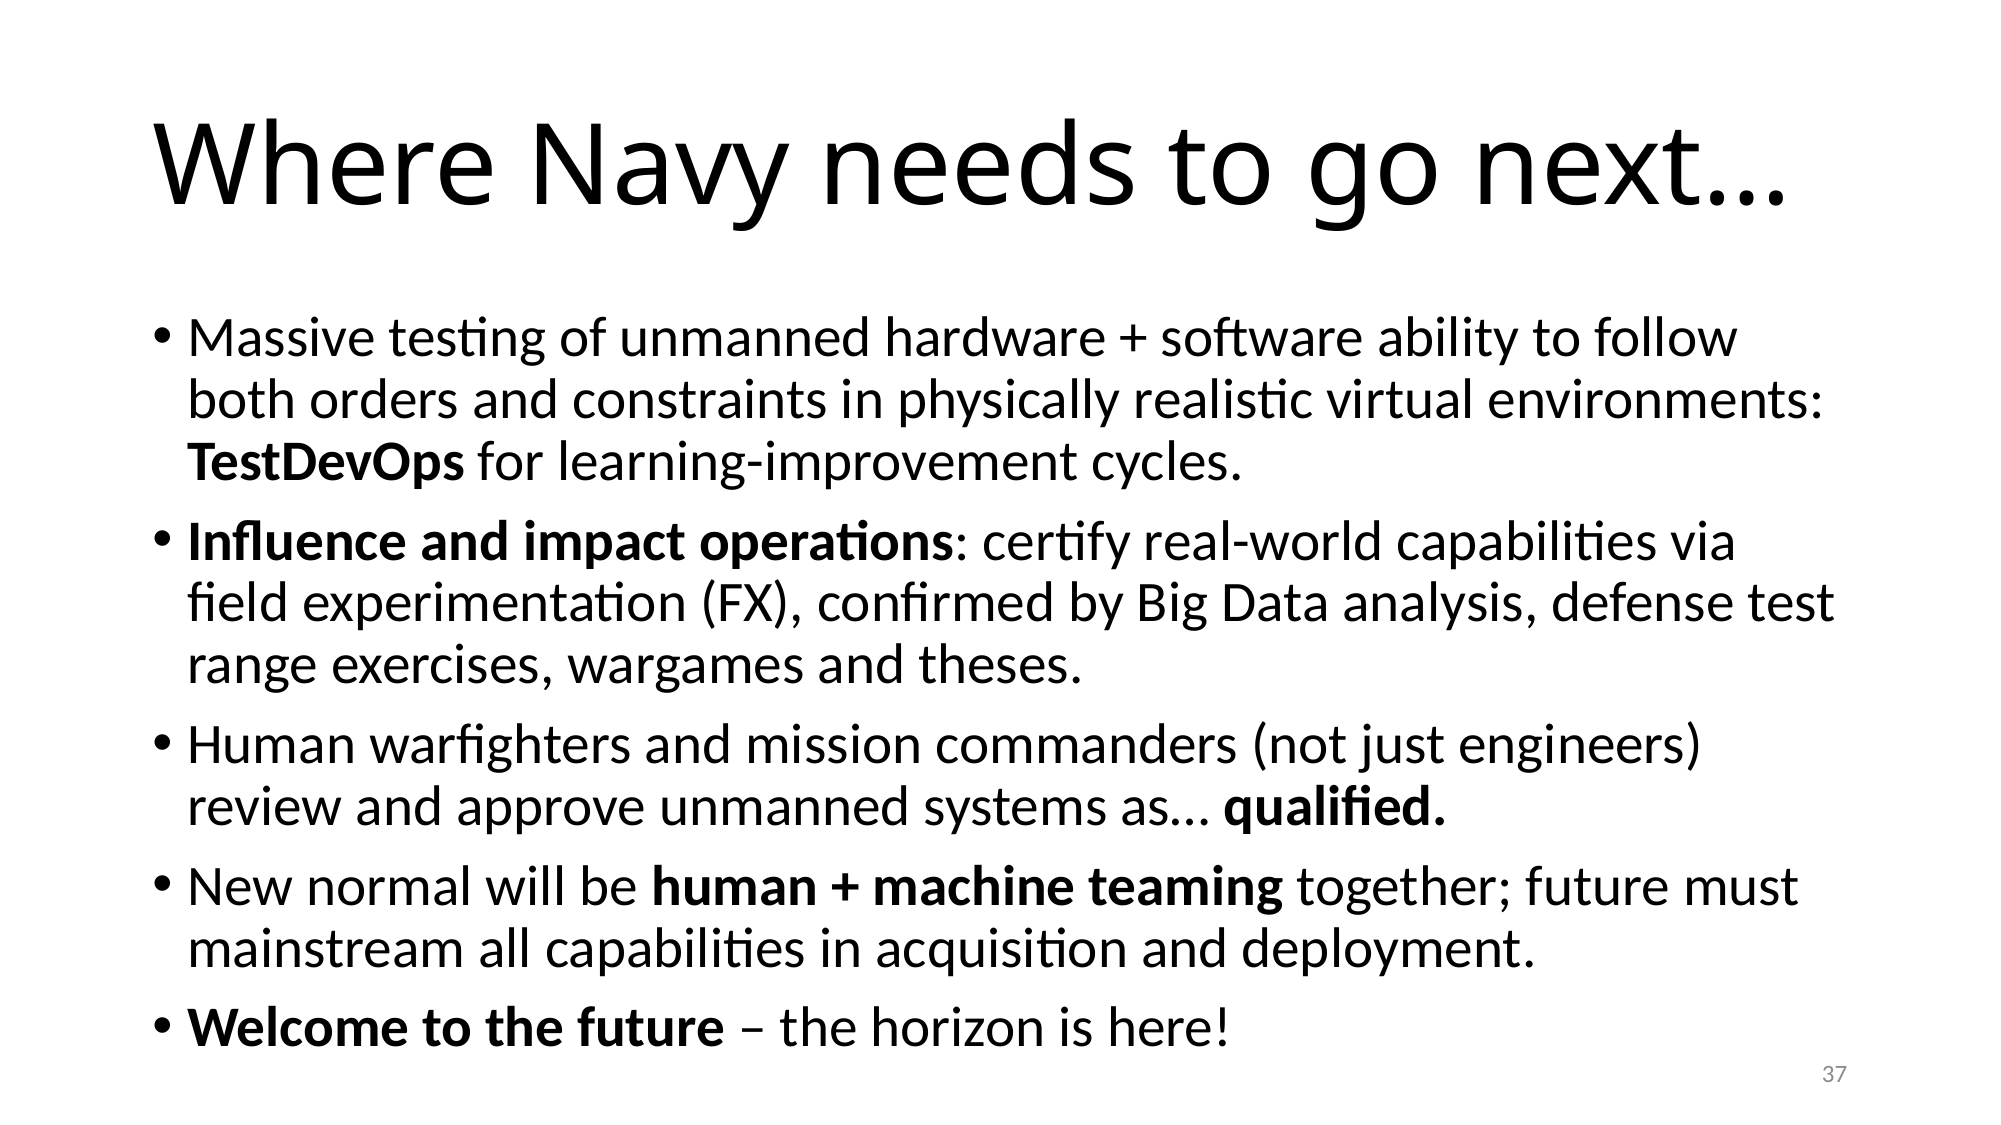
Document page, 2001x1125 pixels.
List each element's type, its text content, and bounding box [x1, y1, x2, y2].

list Massive testing of unmanned hardware + software ability to follow both orders and constraints in physically realistic virtual environments: TestDevOps for learning-improvement cycles. Influence and impact operations: certify real-world capabilities via field experimentation (FX), confirmed by Big Data analysis, defense test range exercises, wargames and theses. Human warfighters and mission commanders (not just engineers) review and approve unmanned systems as… qualified. New normal will be human + machine teaming together; future must mainstream all capabilities in acquisition and deployment. Welcome to the future – the horizon is here! [137, 299, 1863, 1077]
slide_number 37 [1412, 1042, 1863, 1103]
title Where Navy needs to go next… [137, 59, 1863, 278]
